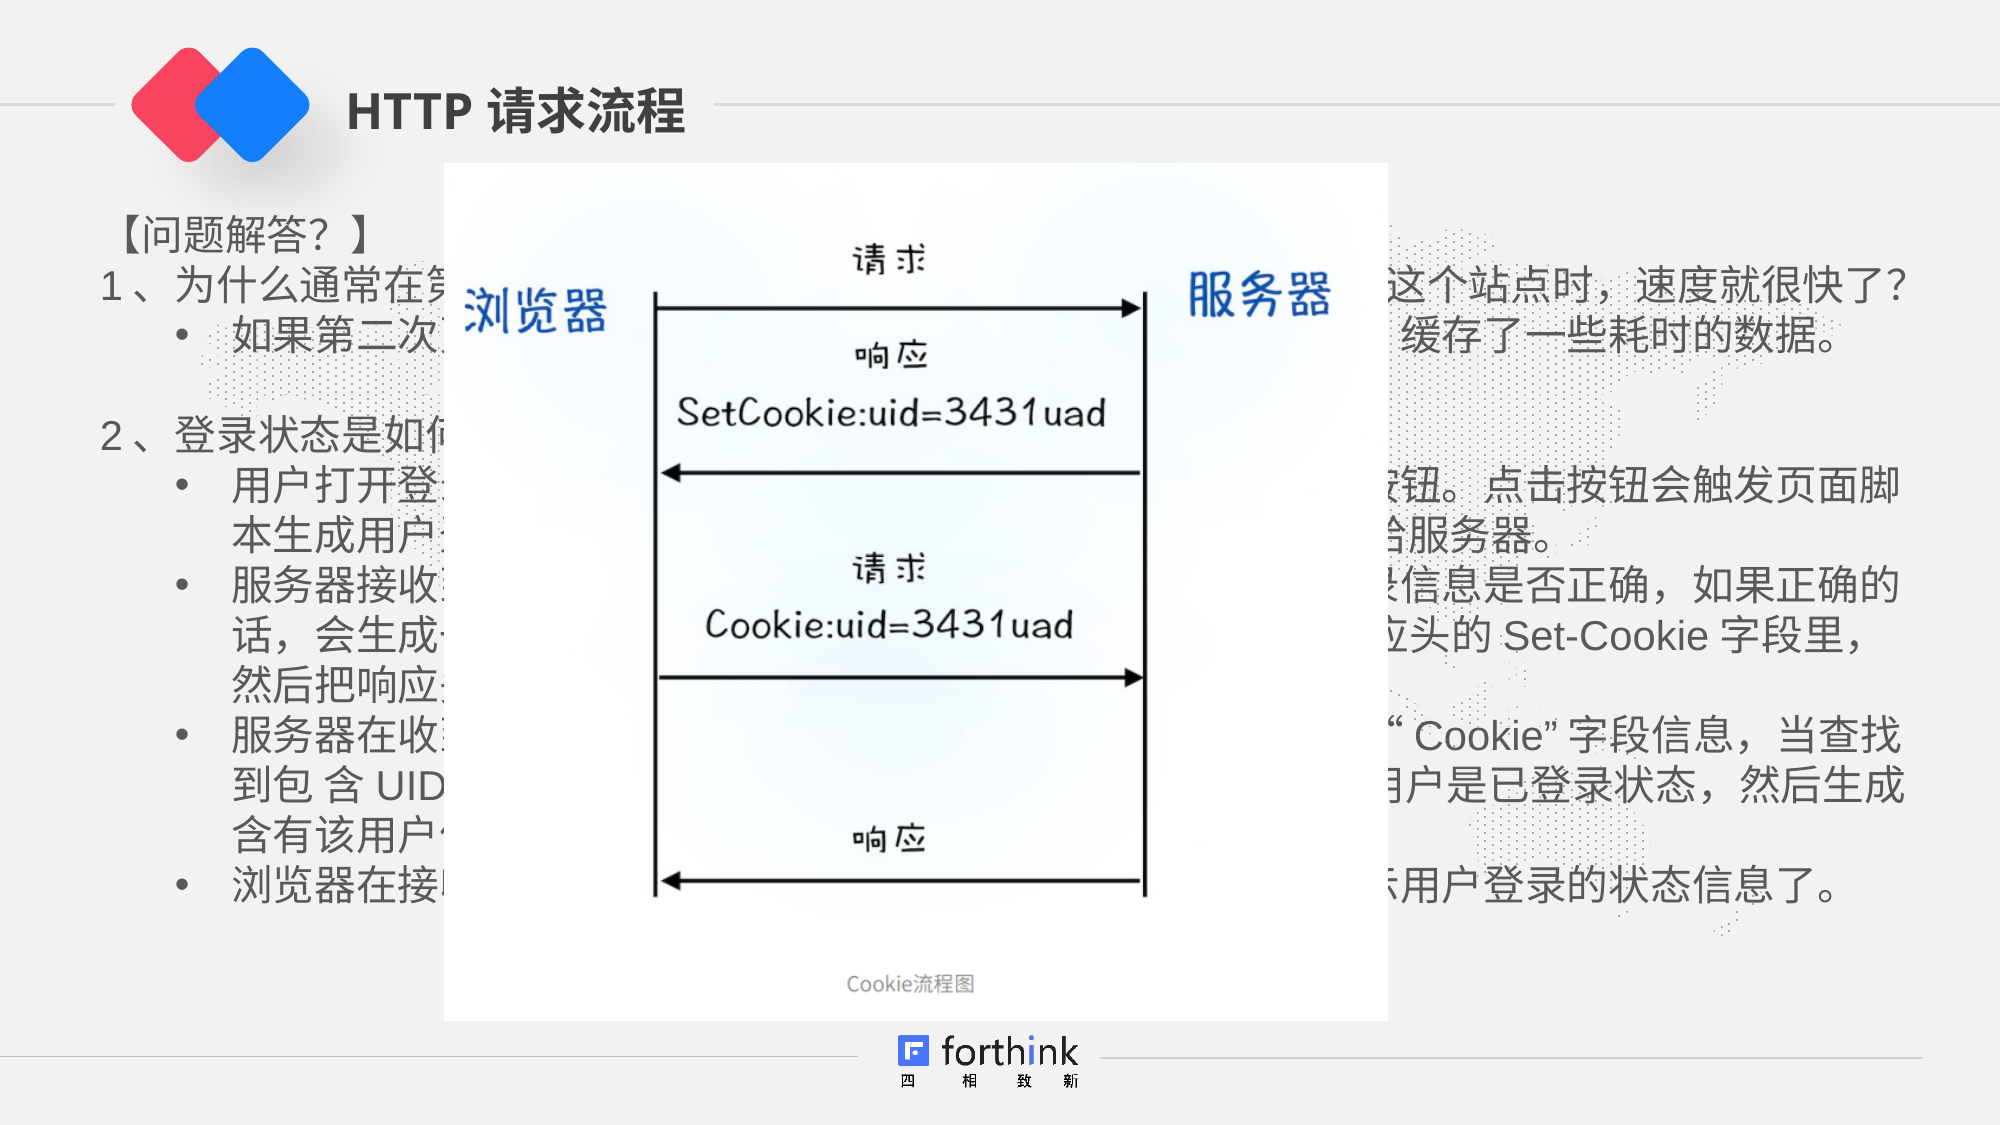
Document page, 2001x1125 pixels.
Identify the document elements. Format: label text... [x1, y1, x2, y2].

text_box 【问题解答？】 1、为什么通常在第⼀次访问⼀个站点时，打开速度很慢，当再次访问这个站点时，速度就很快了？ 如果第⼆次⻚⾯打开很快，主要原因是第⼀次加载⻚⾯过程中，缓存了⼀些耗时的数据。 2、登录状态是如何保持的？ 用户打开登录⻚⾯，在登录框⾥填⼊用户名和密码，点击确定按钮。点击按钮会触发⻚⾯脚本⽣成用户登录信息，然后调⽤POST⽅法提交用户登录信息给服务器。 服务器接收到浏览器提交的信息之后，查询后台，验证用户登录信息是否正确，如果正确的话，会⽣成⼀ 段表⽰用户⾝份的字符串，并把该字符串写到响应头的Set-Cookie字段⾥，然后把响应头发送 给浏览器：Set-Cookie: UID=213dsfdf。 服务器在收到HTTP请求头数据之后，就会查找请求头⾥⾯的“Cookie”字段信息，当查找到包 含UID= 213dsfdf的信息时，服务器查询后台，并判断该用户是已登录状态，然后⽣成含有该⽤⼾信息的 ⻚⾯数据，并把⽣成的数据发送给浏览器。 浏览器在接收到该含有当前用户的⻚⾯数据后，就可以正确展⽰用户登录的状态信息了。 [1389, 201, 1924, 917]
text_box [143, 59, 297, 150]
picture [195, 163, 1845, 1113]
text_box HTTP请求流程 [330, 60, 827, 148]
text_box 【问题解答？】 1、为什么通常在第⼀次访问⼀个站点时，打开速度很慢，当再次访问这个站点时，速度就很快了？ 如果第⼆次⻚⾯打开很快，主要原因是第⼀次加载⻚⾯过程中，缓存了⼀些耗时的数据。 2、登录状态是如何保持的？ 用户打开登录⻚⾯，在登录框⾥填⼊用户名和密码，点击确定按钮。点击按钮会触发⻚⾯脚本⽣成用户登录信息，然后调⽤POST⽅法提交用户登录信息给服务器。 服务器接收到浏览器提交的信息之后，查询后台，验证用户登录信息是否正确，如果正确的话，会⽣成⼀ 段表⽰用户⾝份的字符串，并把该字符串写到响应头的Set-Cookie字段⾥，然后把响应头发送 给浏览器：Set-Cookie: UID=213dsfdf。 服务器在收到HTTP请求头数据之后，就会查找请求头⾥⾯的“Cookie”字段信息，当查找到包 含UID= 213dsfdf的信息时，服务器查询后台，并判断该用户是已登录状态，然后⽣成含有该⽤⼾信息的 ⻚⾯数据，并把⽣成的数据发送给浏览器。 浏览器在接收到该含有当前用户的⻚⾯数据后，就可以正确展⽰用户登录的状态信息了。 [84, 201, 444, 917]
